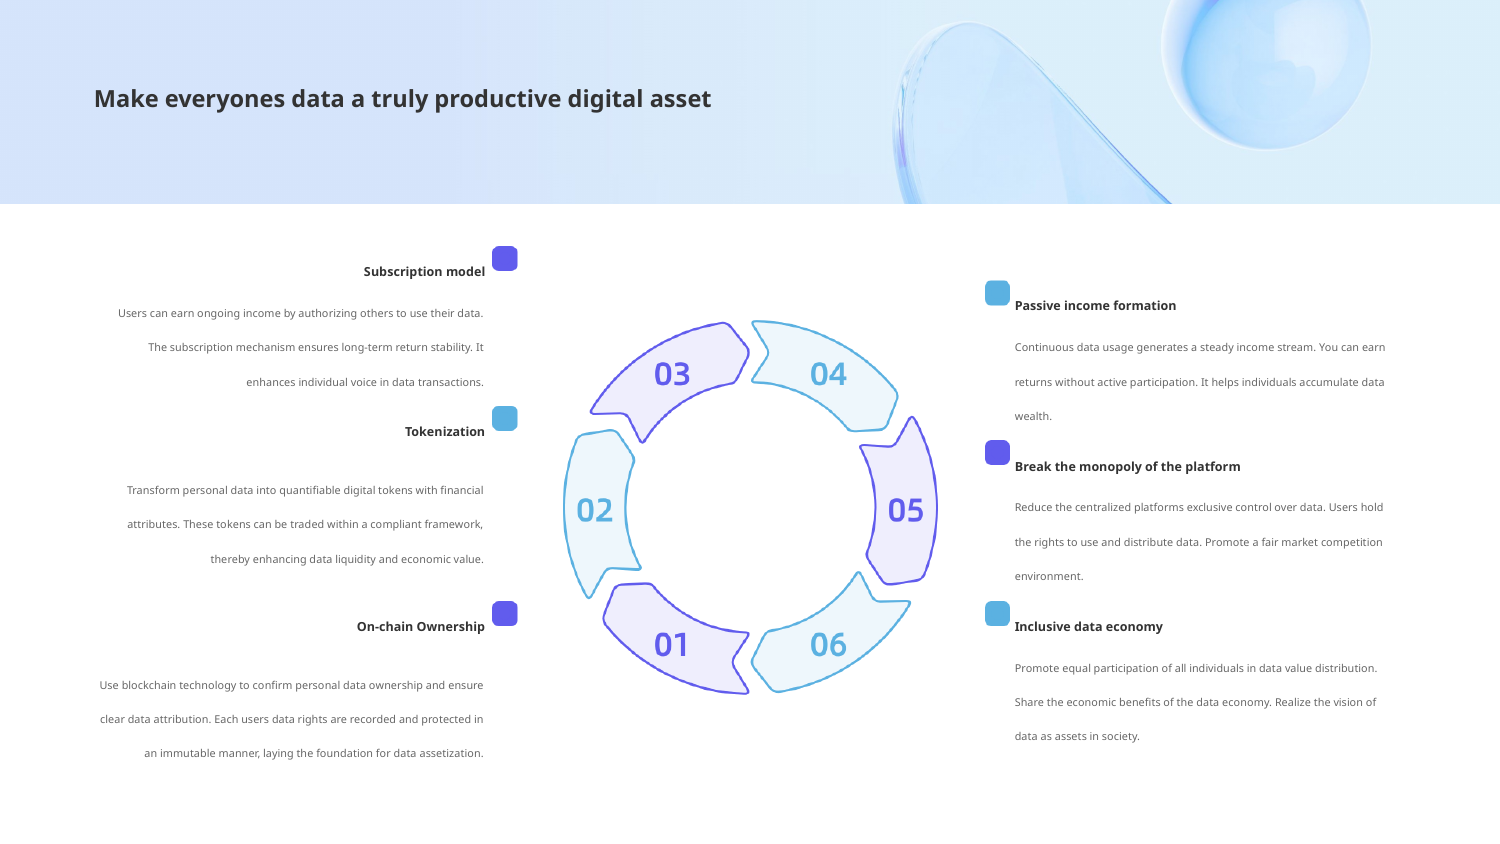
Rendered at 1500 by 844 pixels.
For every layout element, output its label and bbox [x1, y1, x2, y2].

picture [0, 0, 1500, 204]
picture [62, 234, 1438, 787]
text_box [0, 204, 1500, 844]
